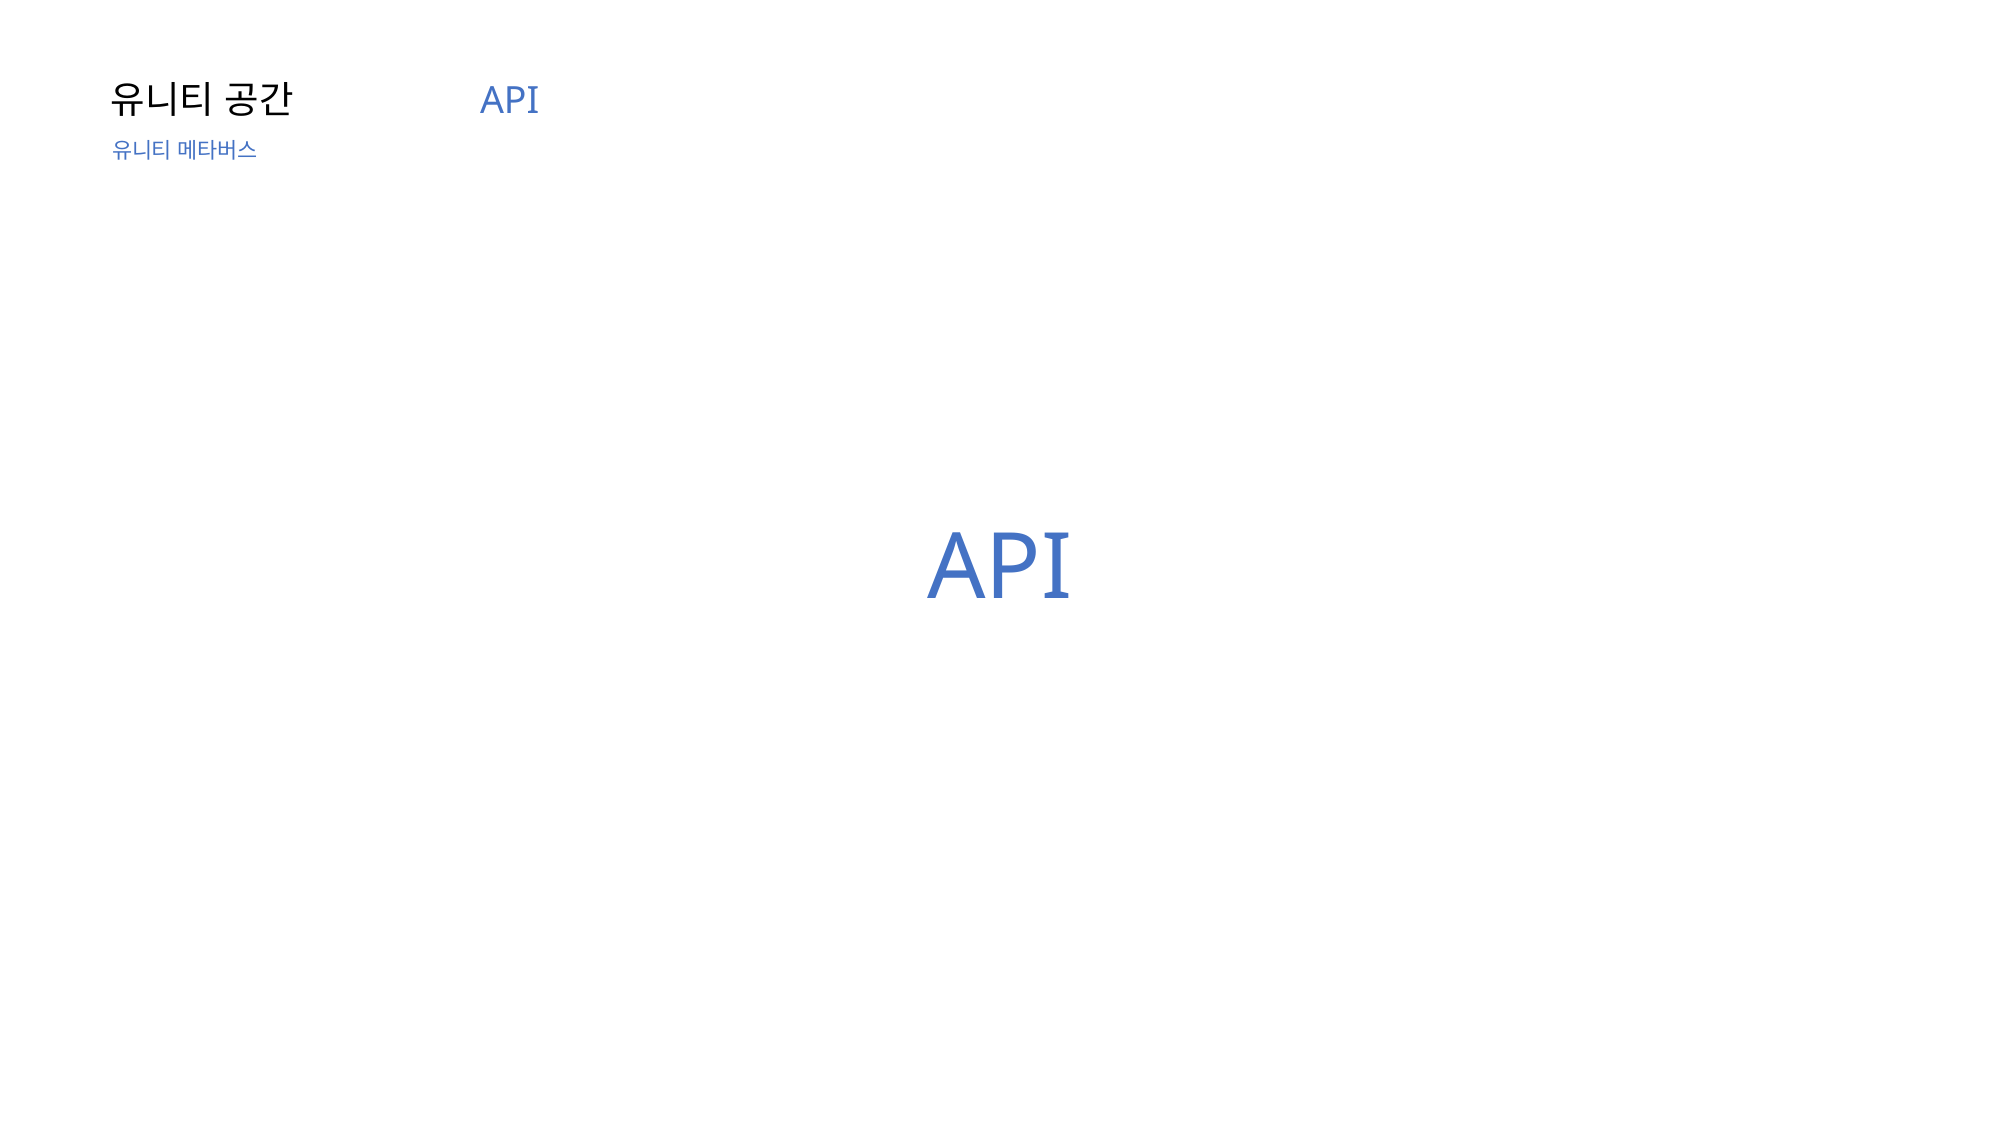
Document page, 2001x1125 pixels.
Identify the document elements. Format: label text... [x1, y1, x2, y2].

text_box API [465, 68, 555, 129]
text_box API [912, 499, 1088, 624]
text_box 유니티 메타버스 [97, 129, 306, 171]
text_box 유니티 공간 [96, 68, 413, 129]
